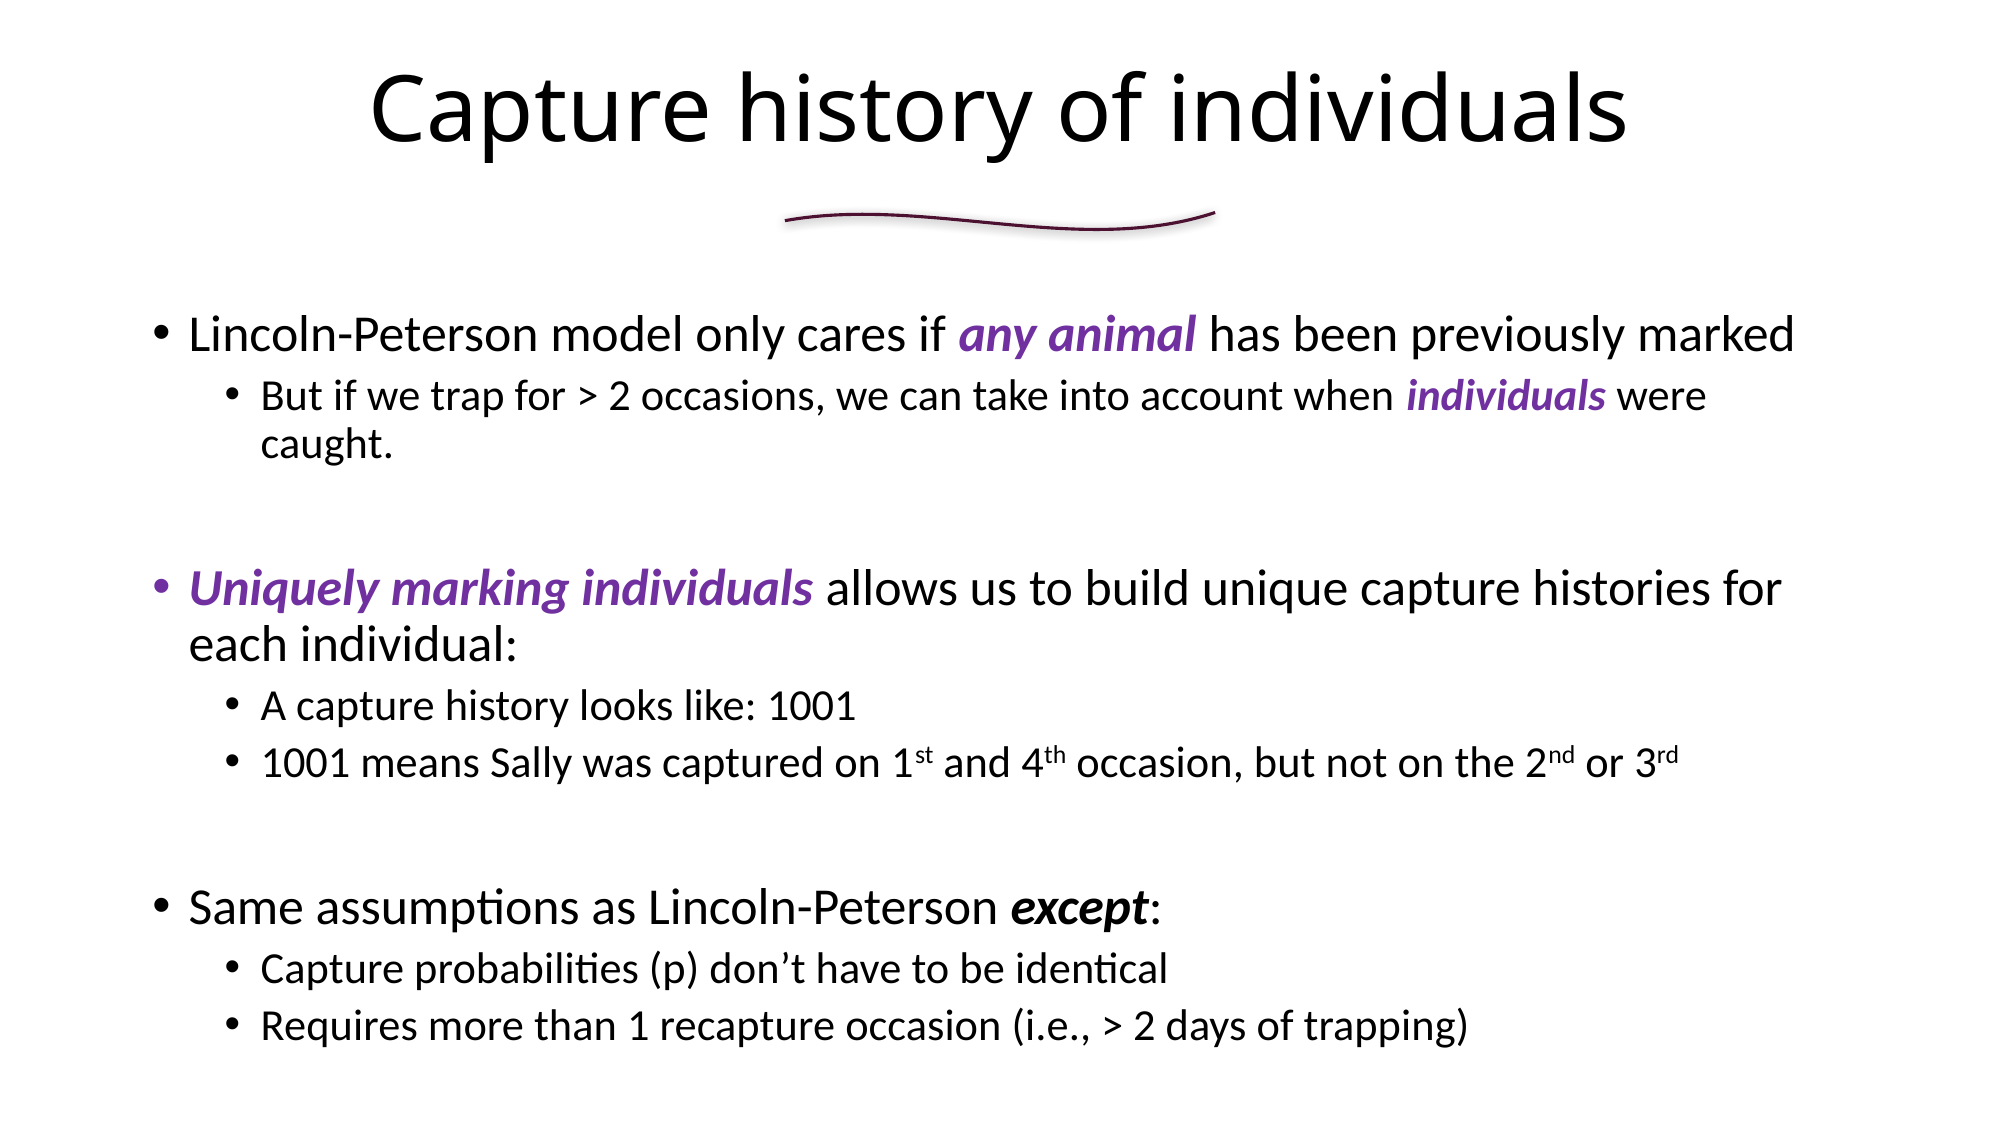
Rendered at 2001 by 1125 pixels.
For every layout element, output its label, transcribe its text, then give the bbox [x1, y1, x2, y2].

title Capture history of individuals [0, 3, 2000, 221]
text_box [784, 212, 1216, 230]
list Lincoln-Peterson model only cares if any animal has been previously marked But if we trap for > 2 occasions, we can take into account when individuals were caught. Uniquely marking individuals allows us to build unique capture histories for each individual: A capture history looks like: 1001 1001 means Sally was captured on 1st and 4th occasion, but not on the 2nd or 3rd Same assumptions as Lincoln-Peterson except: Capture probabilities (p) don’t have to be identical Requires more than 1 recapture occasion (i.e., > 2 days of trapping) [137, 299, 1863, 1061]
